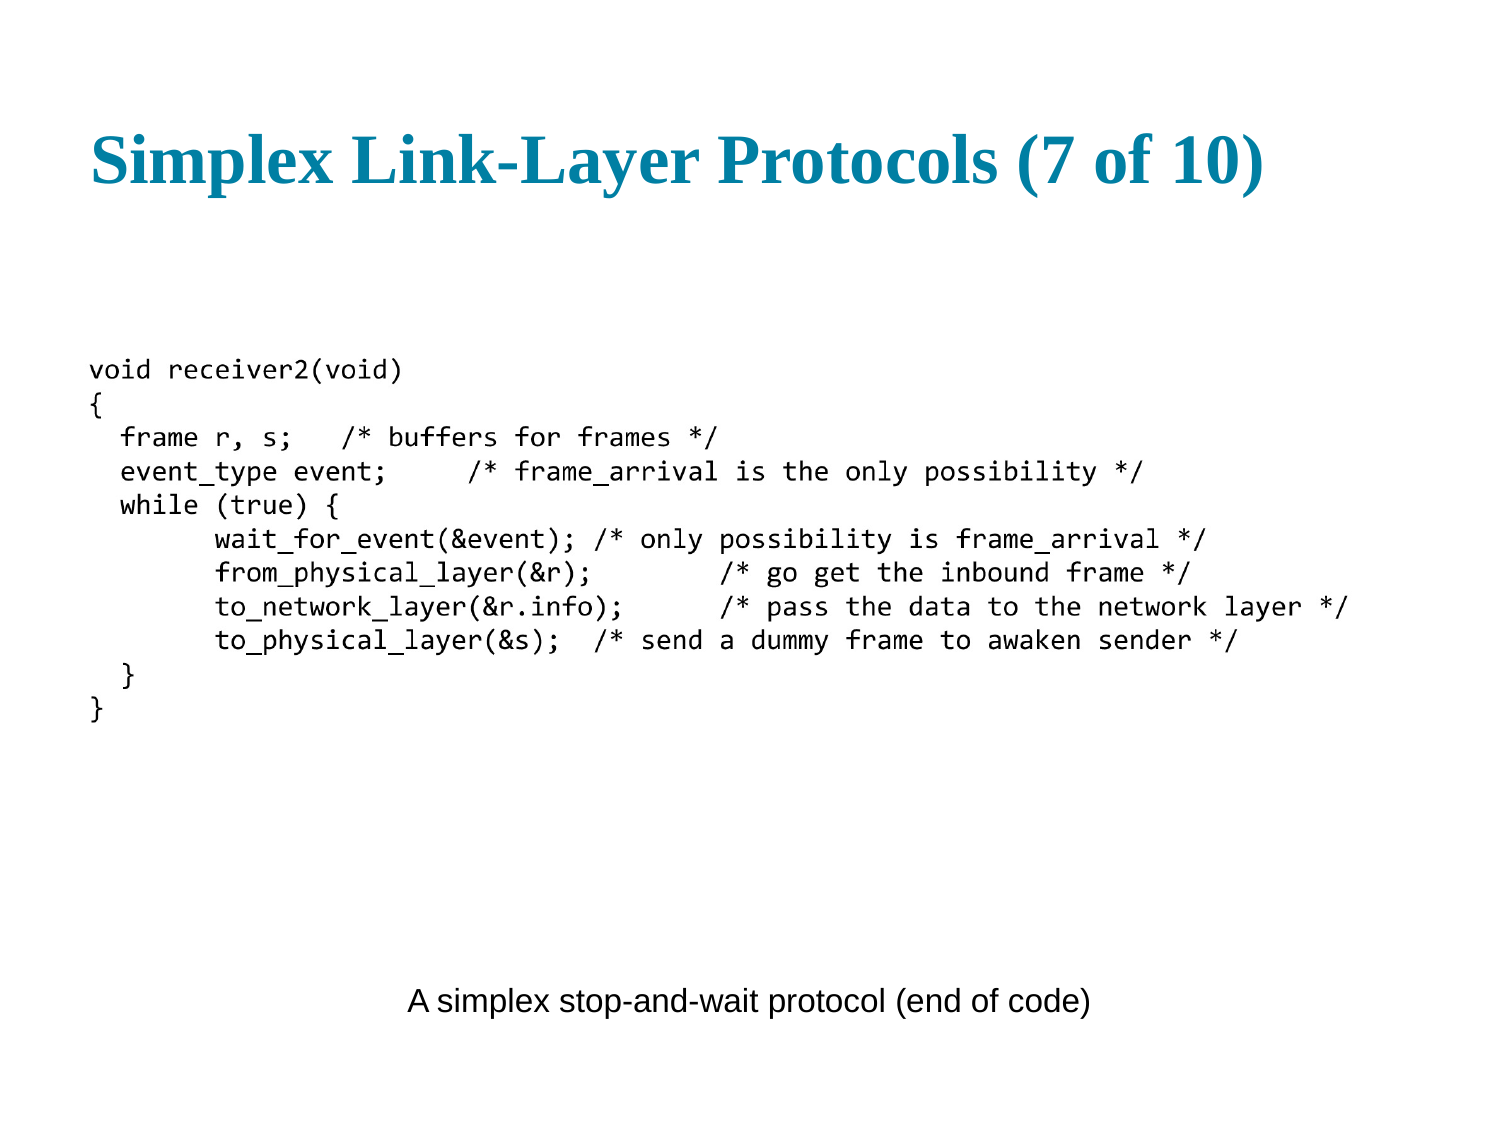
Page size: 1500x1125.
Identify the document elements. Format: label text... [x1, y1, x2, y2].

title Simplex Link-Layer Protocols (7 of 10) [75, 37, 1425, 213]
picture [85, 353, 1415, 726]
list A simplex stop-and-wait protocol (end of code) [75, 957, 1425, 1035]
